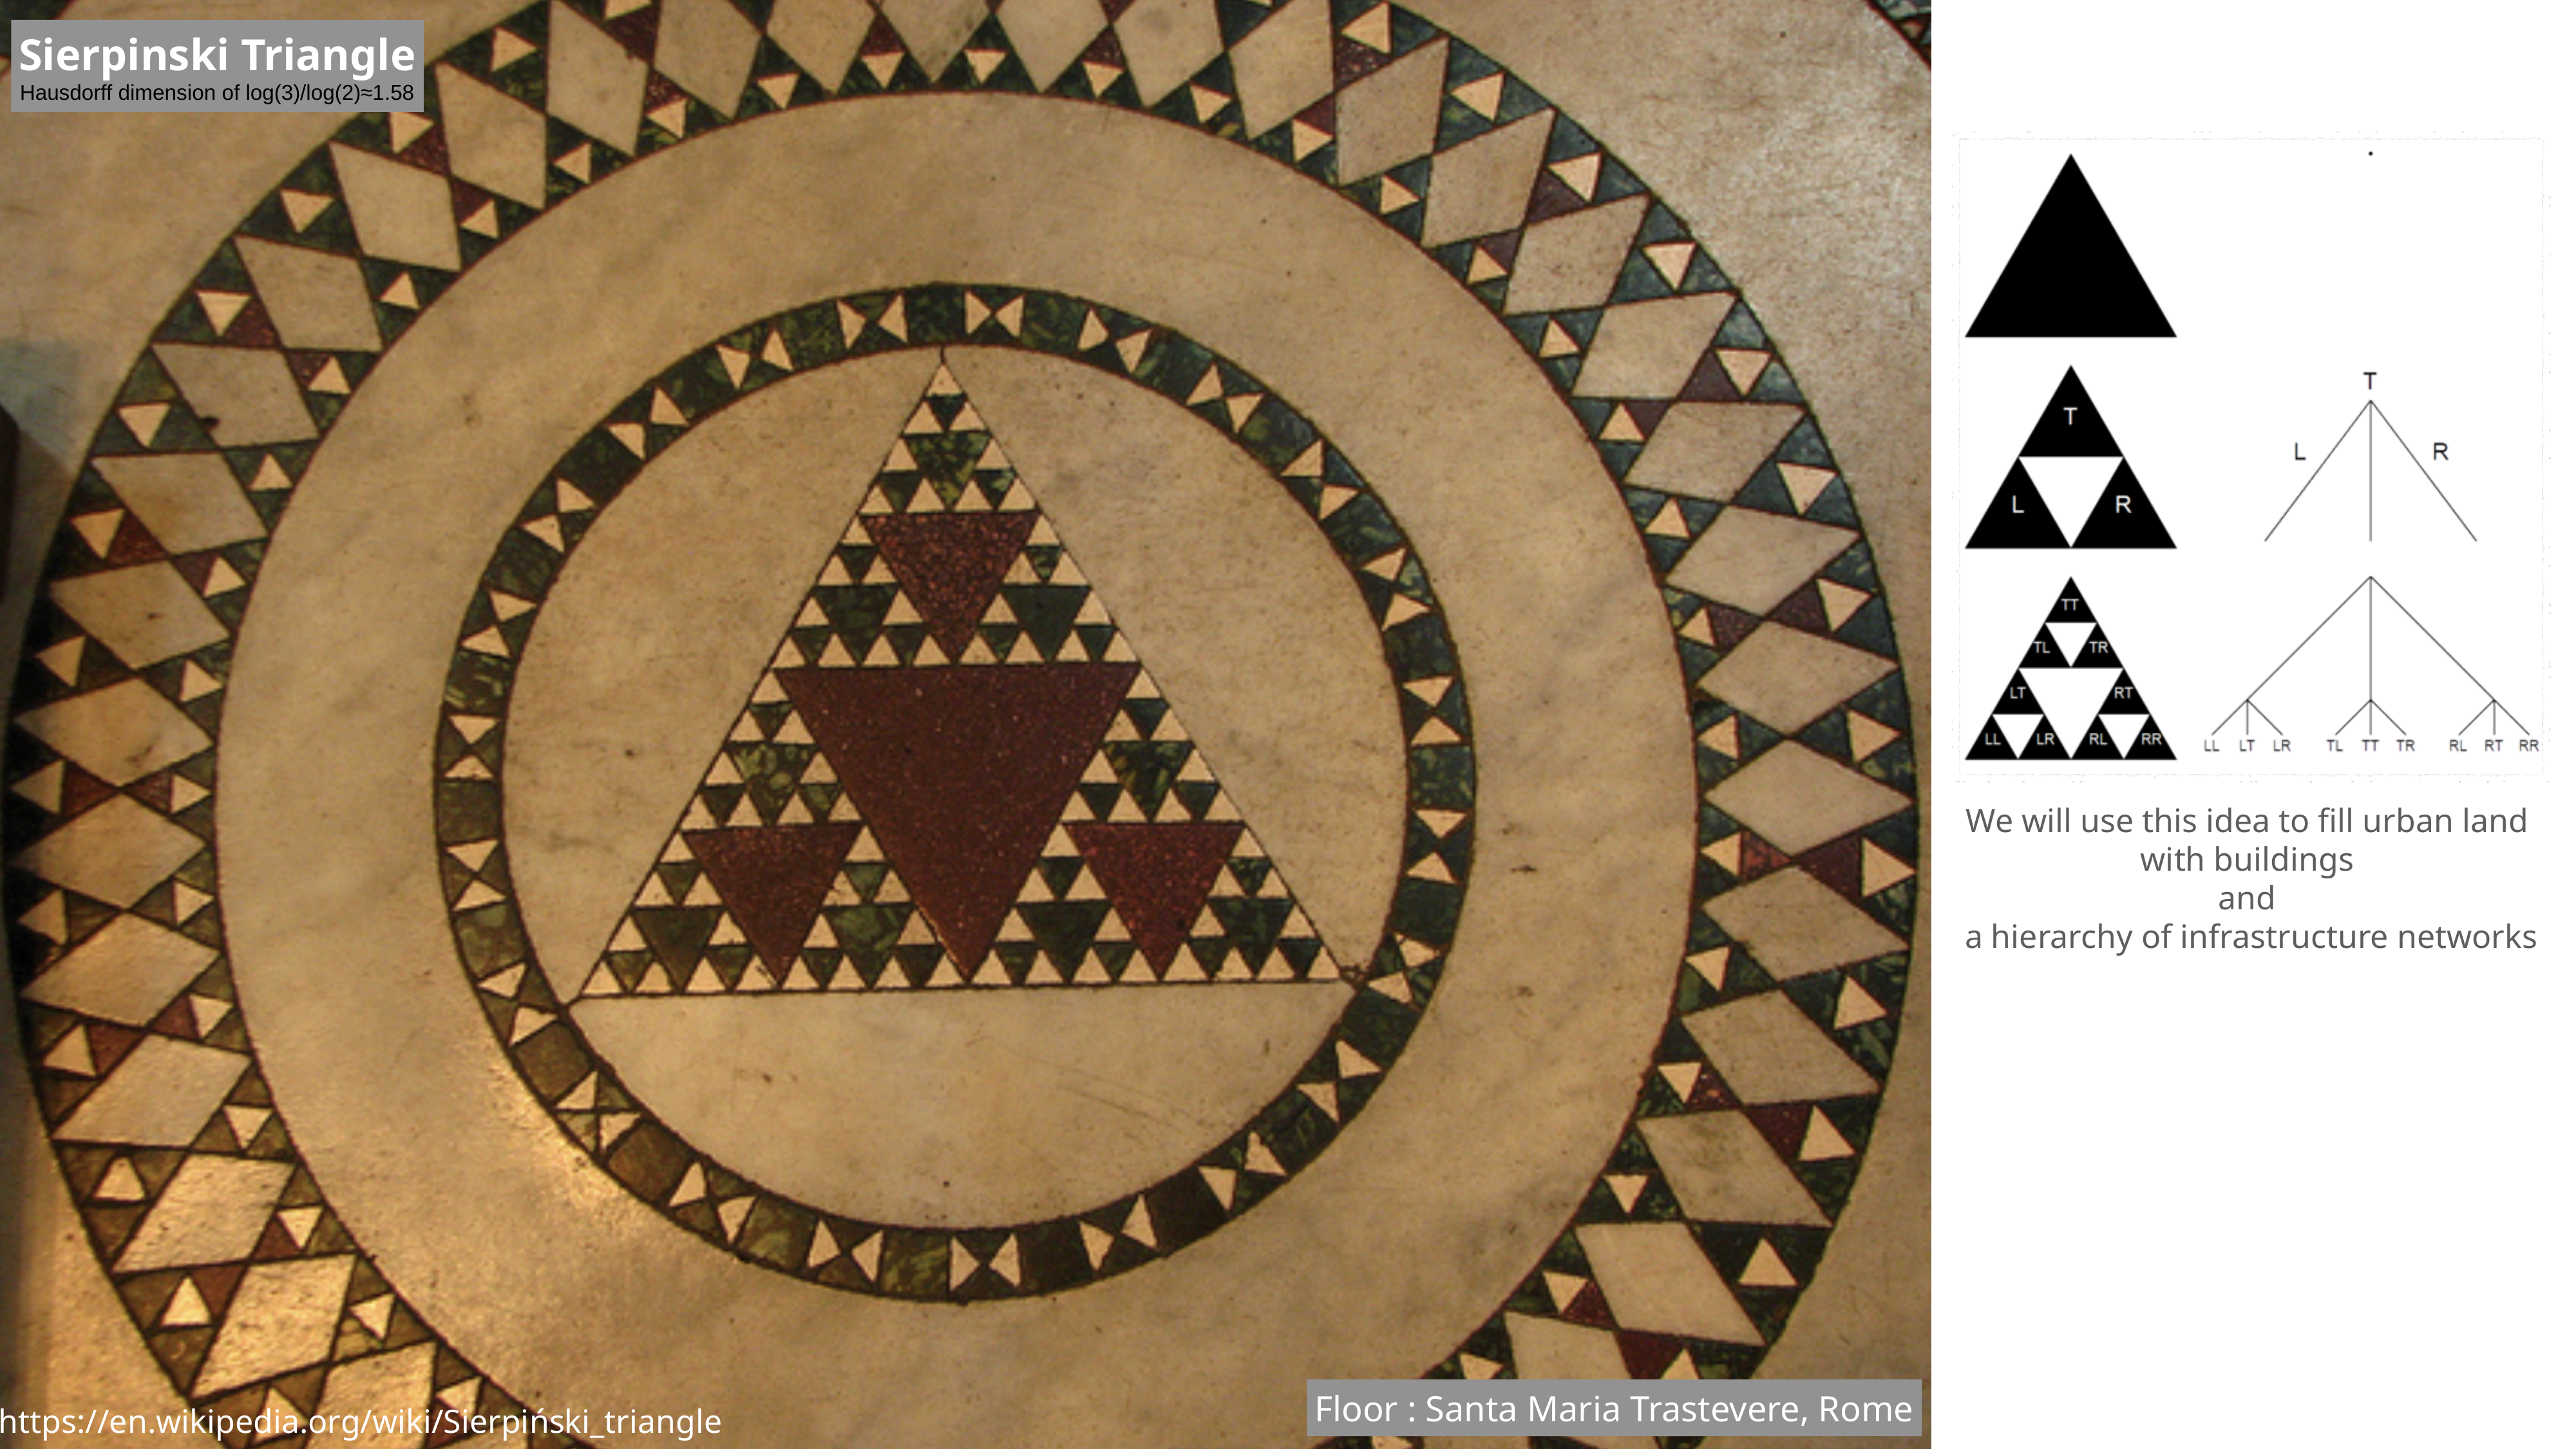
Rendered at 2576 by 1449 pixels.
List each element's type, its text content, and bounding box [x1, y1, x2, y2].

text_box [1952, 131, 2551, 783]
text_box We will use this idea to fill urban land with buildings and a hierarchy of infrastructure networks [1959, 795, 2544, 960]
picture [0, 0, 1931, 1449]
